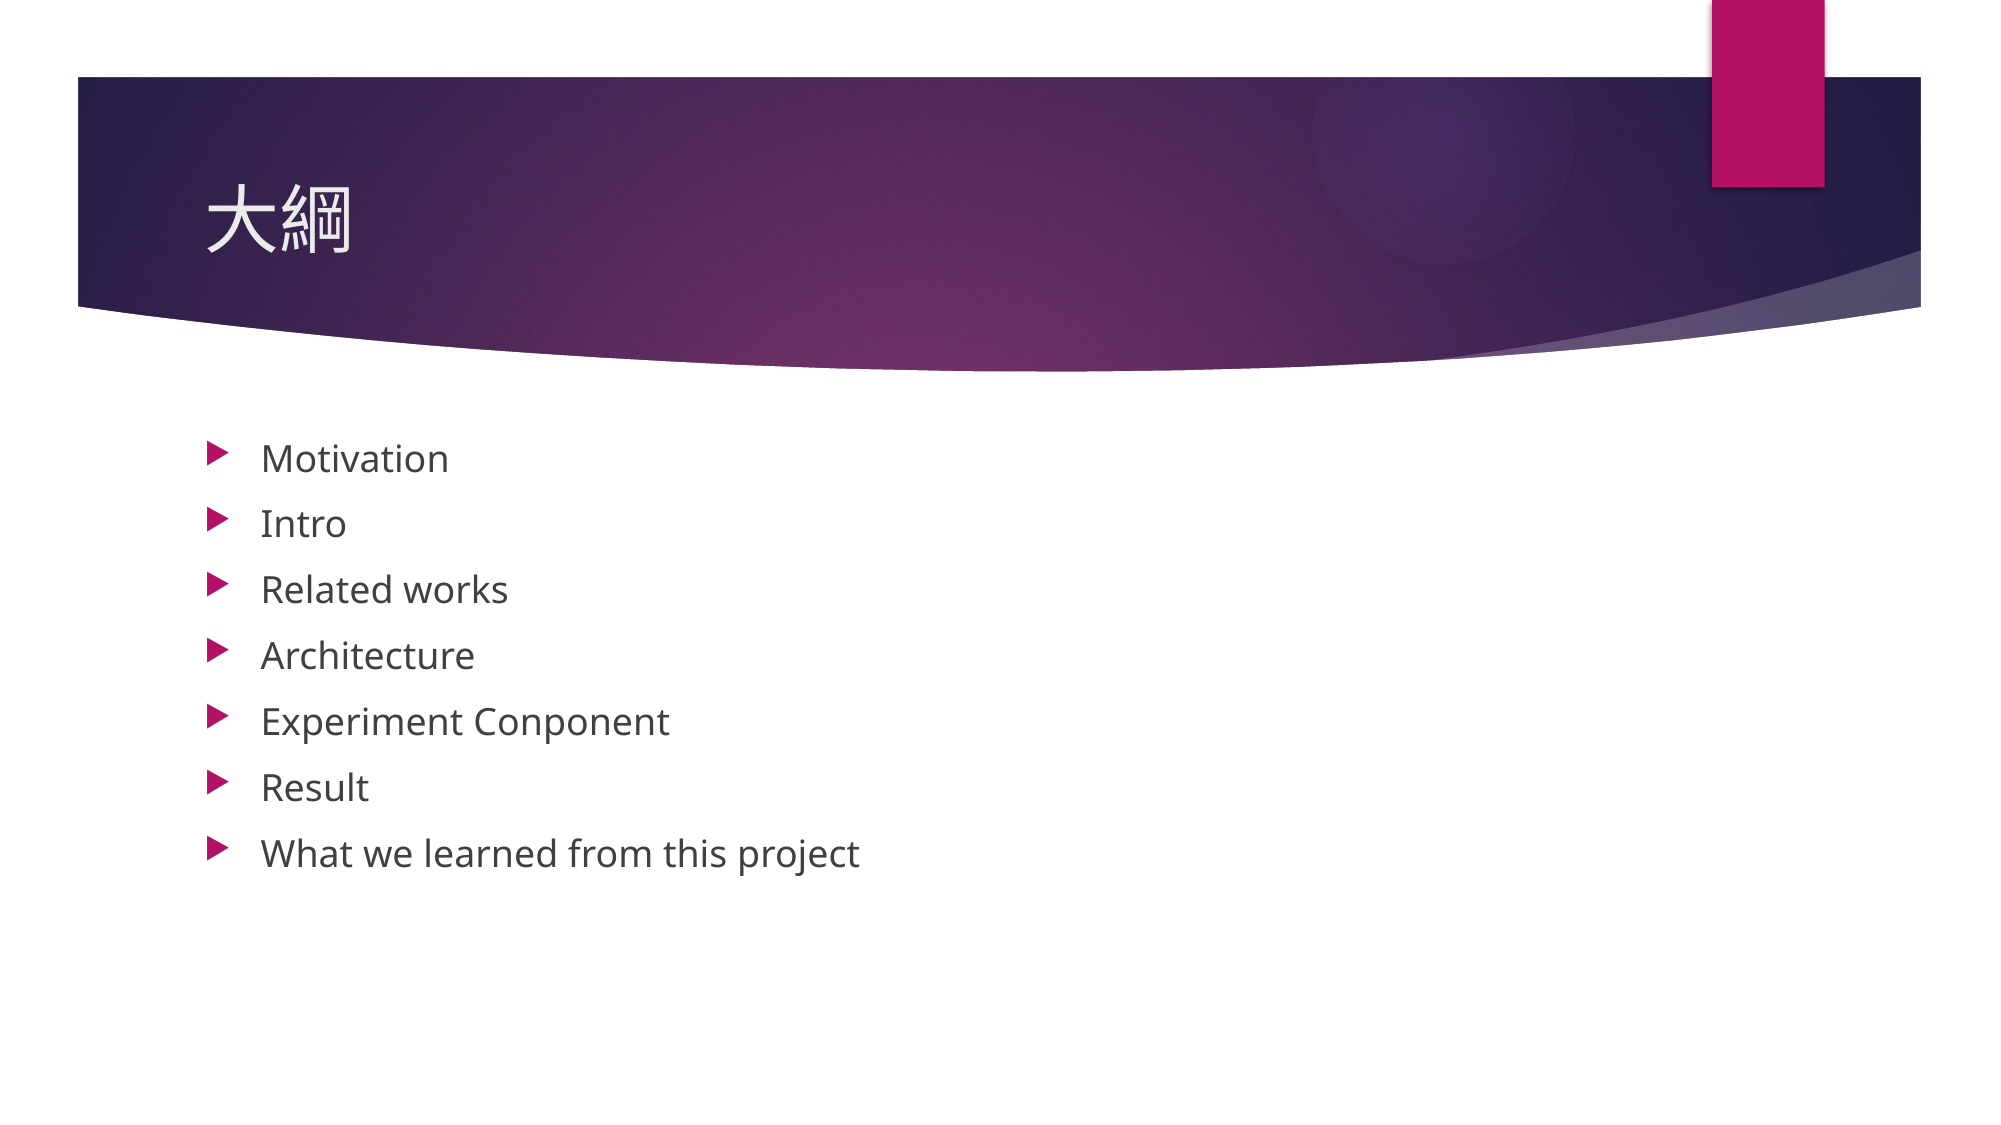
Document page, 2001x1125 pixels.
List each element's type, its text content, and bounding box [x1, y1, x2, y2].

list Motivation Intro Related works Architecture Experiment Conponent Result What we learned from this project [189, 427, 1638, 988]
title 大綱 [189, 159, 1627, 276]
